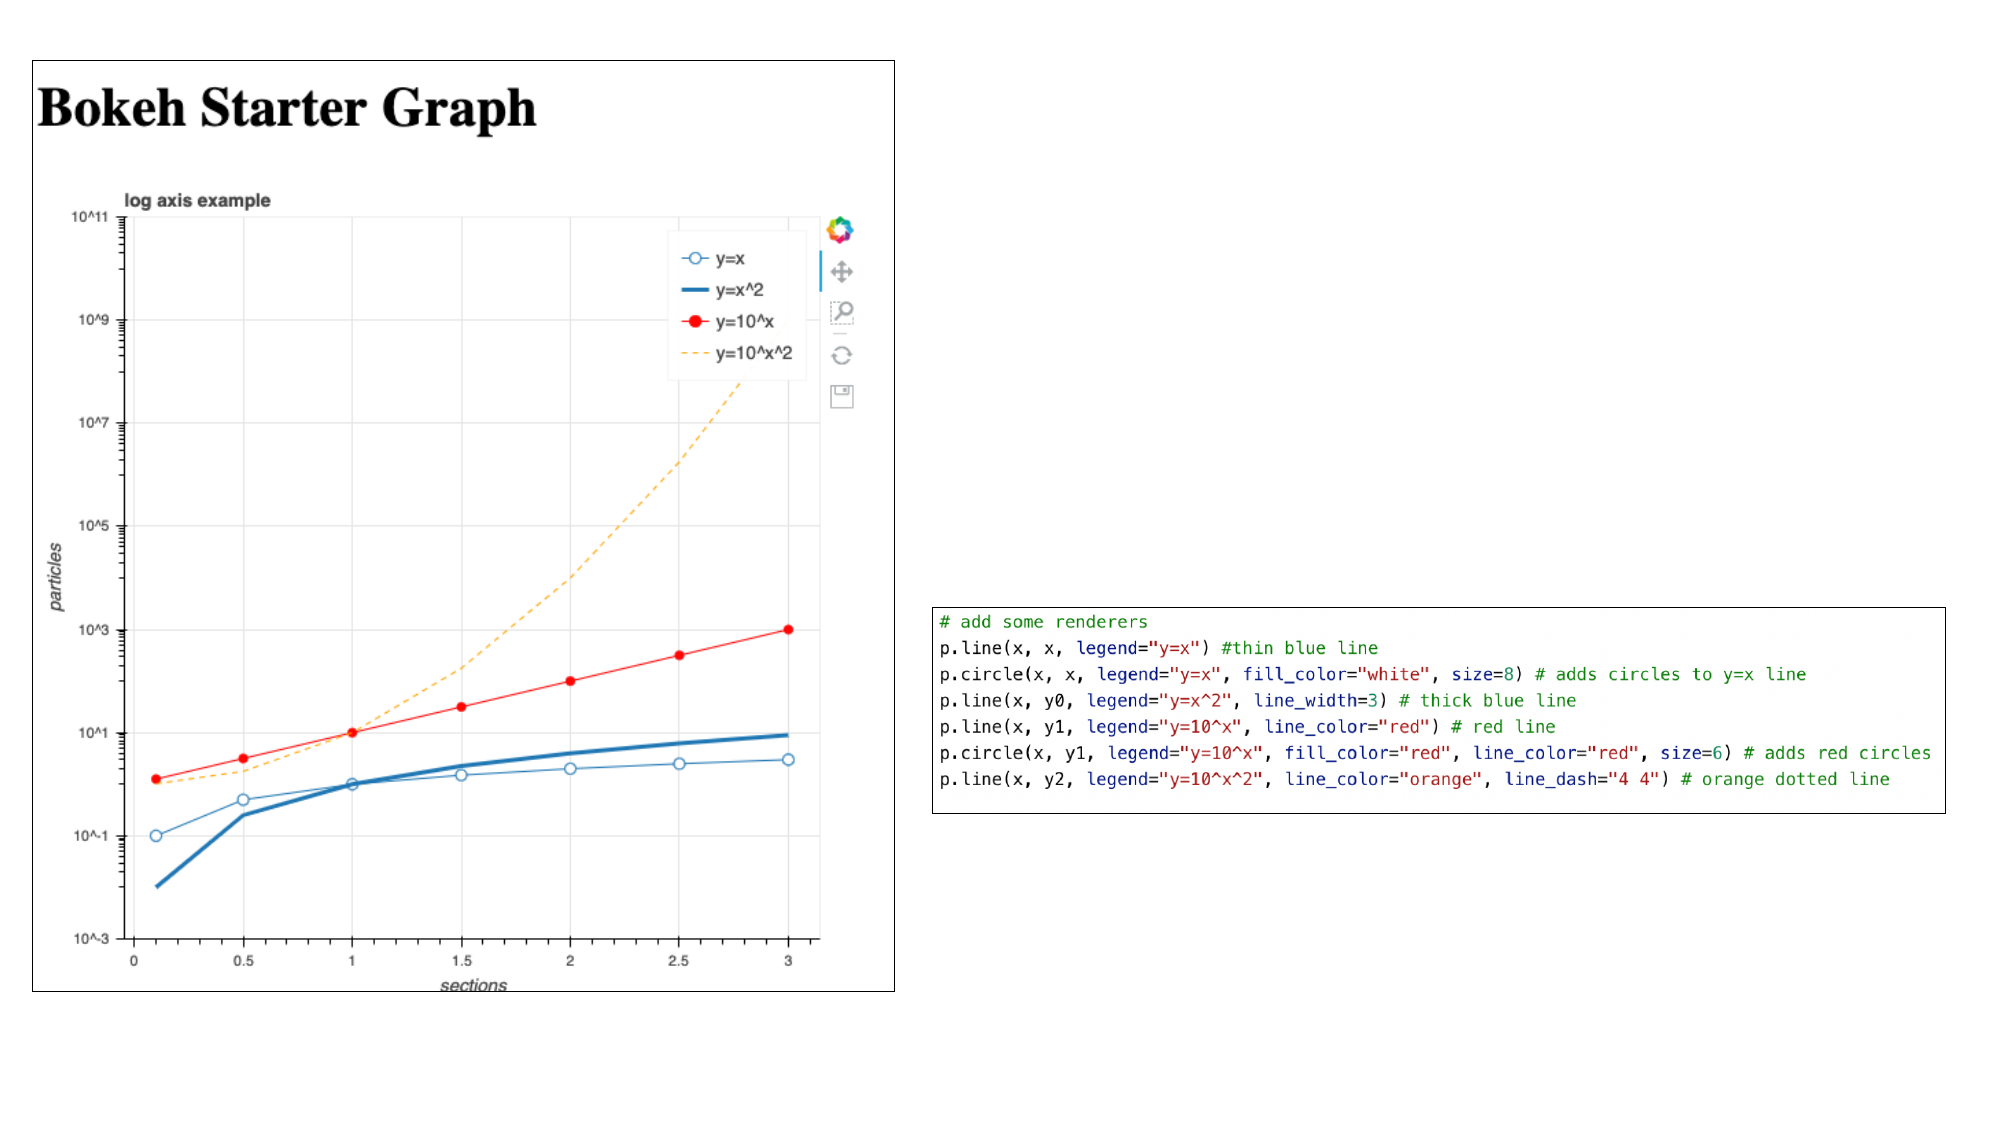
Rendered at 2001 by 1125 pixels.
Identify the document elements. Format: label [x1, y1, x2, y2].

picture [932, 606, 1947, 814]
picture [32, 60, 895, 992]
